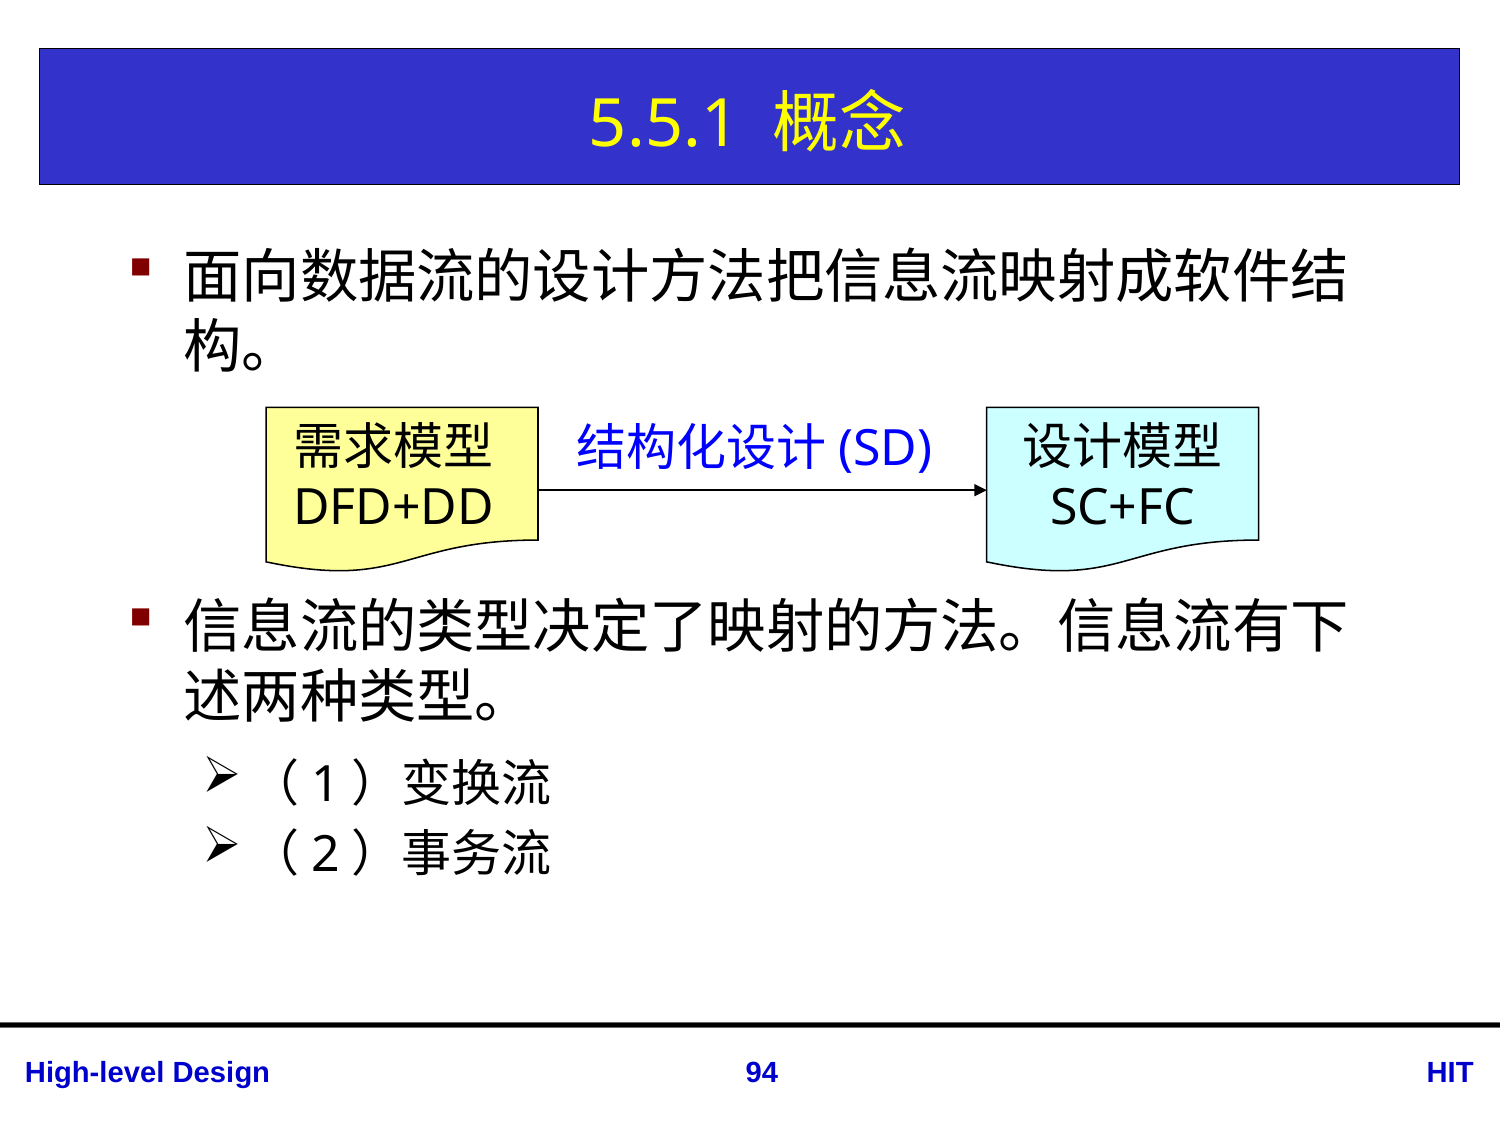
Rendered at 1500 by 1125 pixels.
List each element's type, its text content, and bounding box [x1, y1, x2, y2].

text_box [266, 543, 486, 571]
text_box [986, 543, 1206, 571]
text_box 结构化设计(SD) [604, 407, 915, 483]
text_box 设计模型 SC+FC [915, 407, 1330, 543]
title 5.5.1 概念 [38, 54, 1457, 185]
list 面向数据流的设计方法把信息流映射成软件结构。 信息流的类型决定了映射的方法。信息流有下述两种类型。 （1）变换流 （2）事务流 [111, 231, 1412, 941]
text_box 需求模型 DFD+DD [183, 407, 604, 543]
